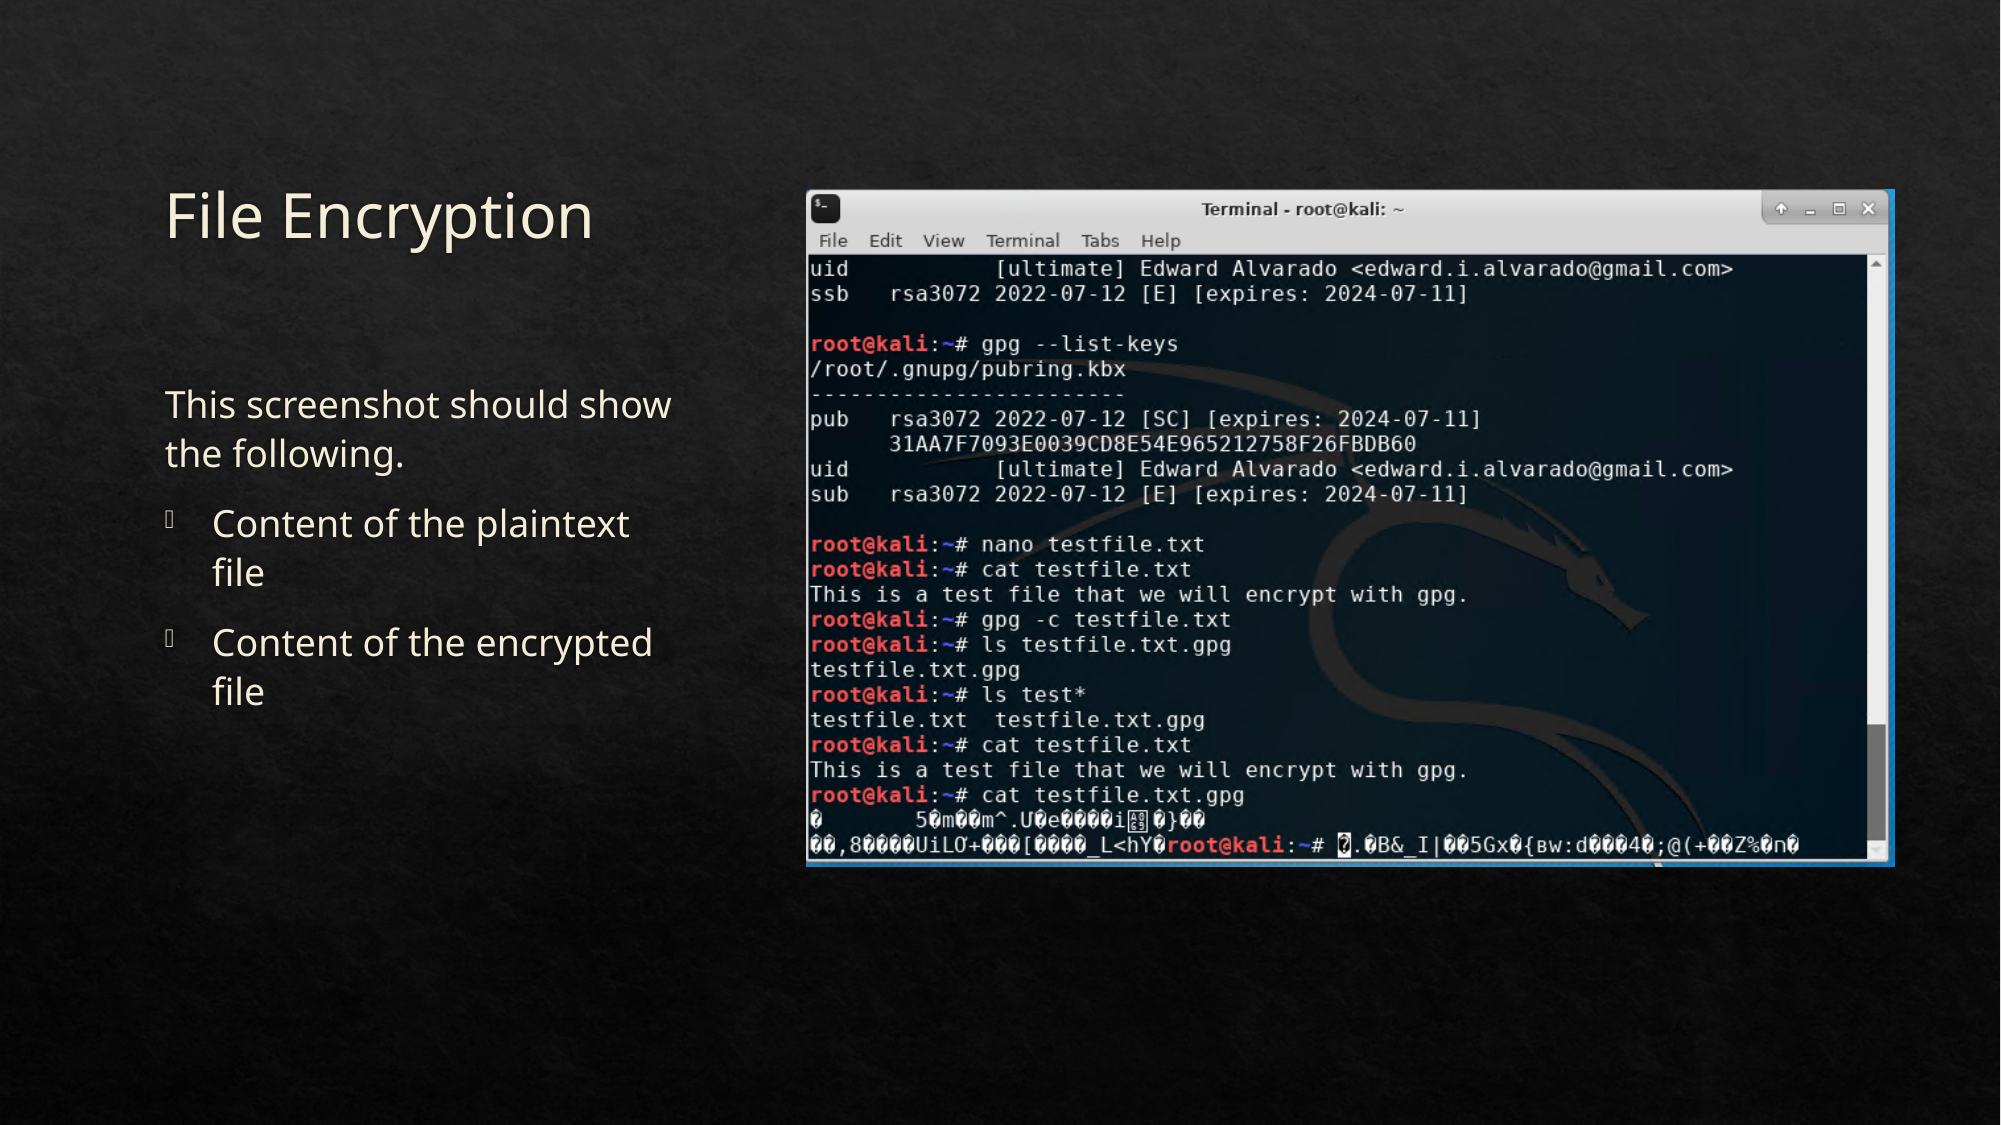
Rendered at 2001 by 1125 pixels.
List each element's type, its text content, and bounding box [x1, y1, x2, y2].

text_box [0, 0, 2000, 1125]
list This screenshot should show the following. Content of the plaintext file Content of the encrypted file [149, 368, 701, 950]
title File Encryption [149, 105, 705, 331]
picture [806, 188, 1895, 867]
